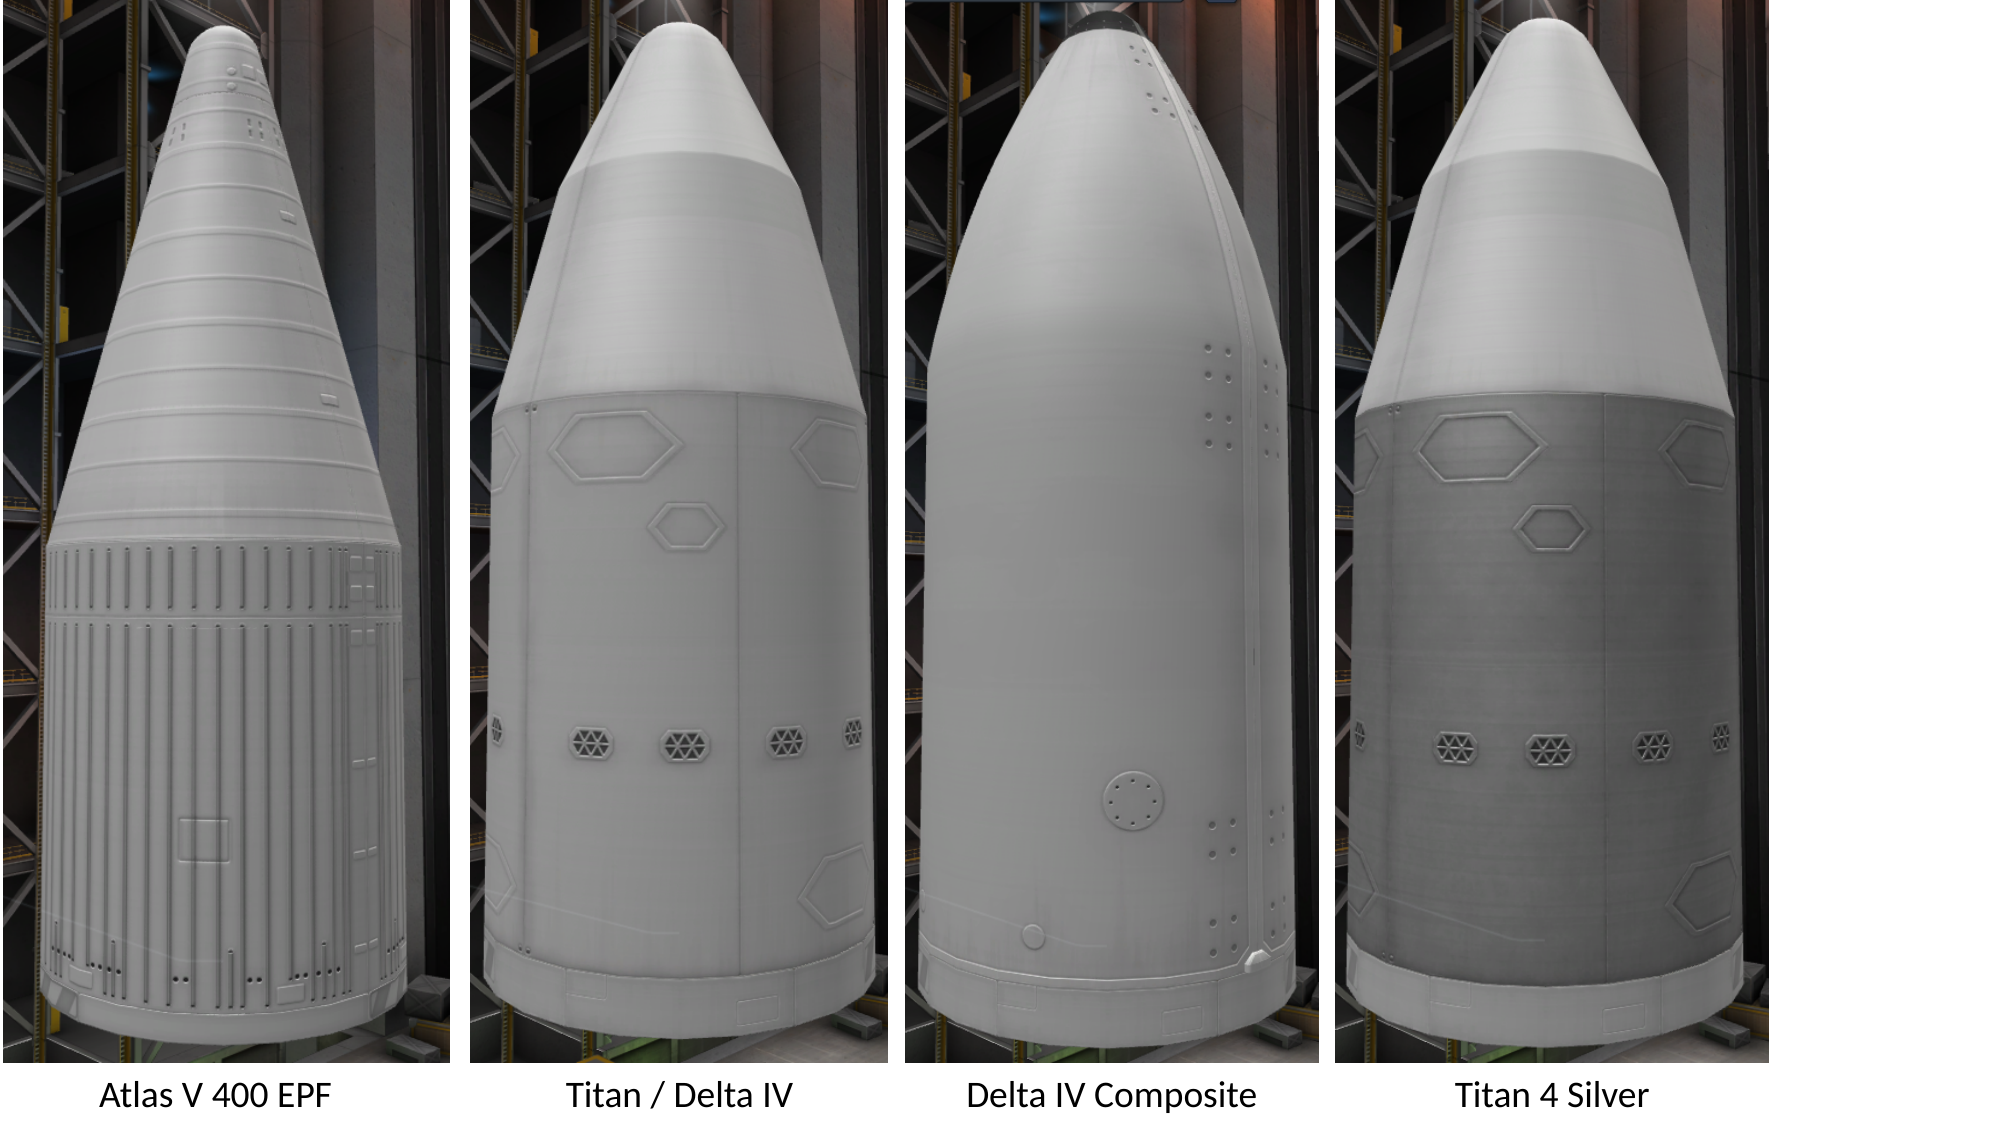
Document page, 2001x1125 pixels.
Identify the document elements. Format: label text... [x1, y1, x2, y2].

picture [1335, 0, 1769, 1063]
picture [3, 0, 450, 1063]
text_box Atlas V 400 EPF [51, 1063, 381, 1123]
text_box Titan / Delta IV [514, 1063, 844, 1123]
text_box Titan 4 Silver [1387, 1063, 1717, 1123]
text_box Delta IV Composite [947, 1063, 1277, 1123]
picture [904, 0, 1319, 1063]
picture [470, 0, 888, 1063]
